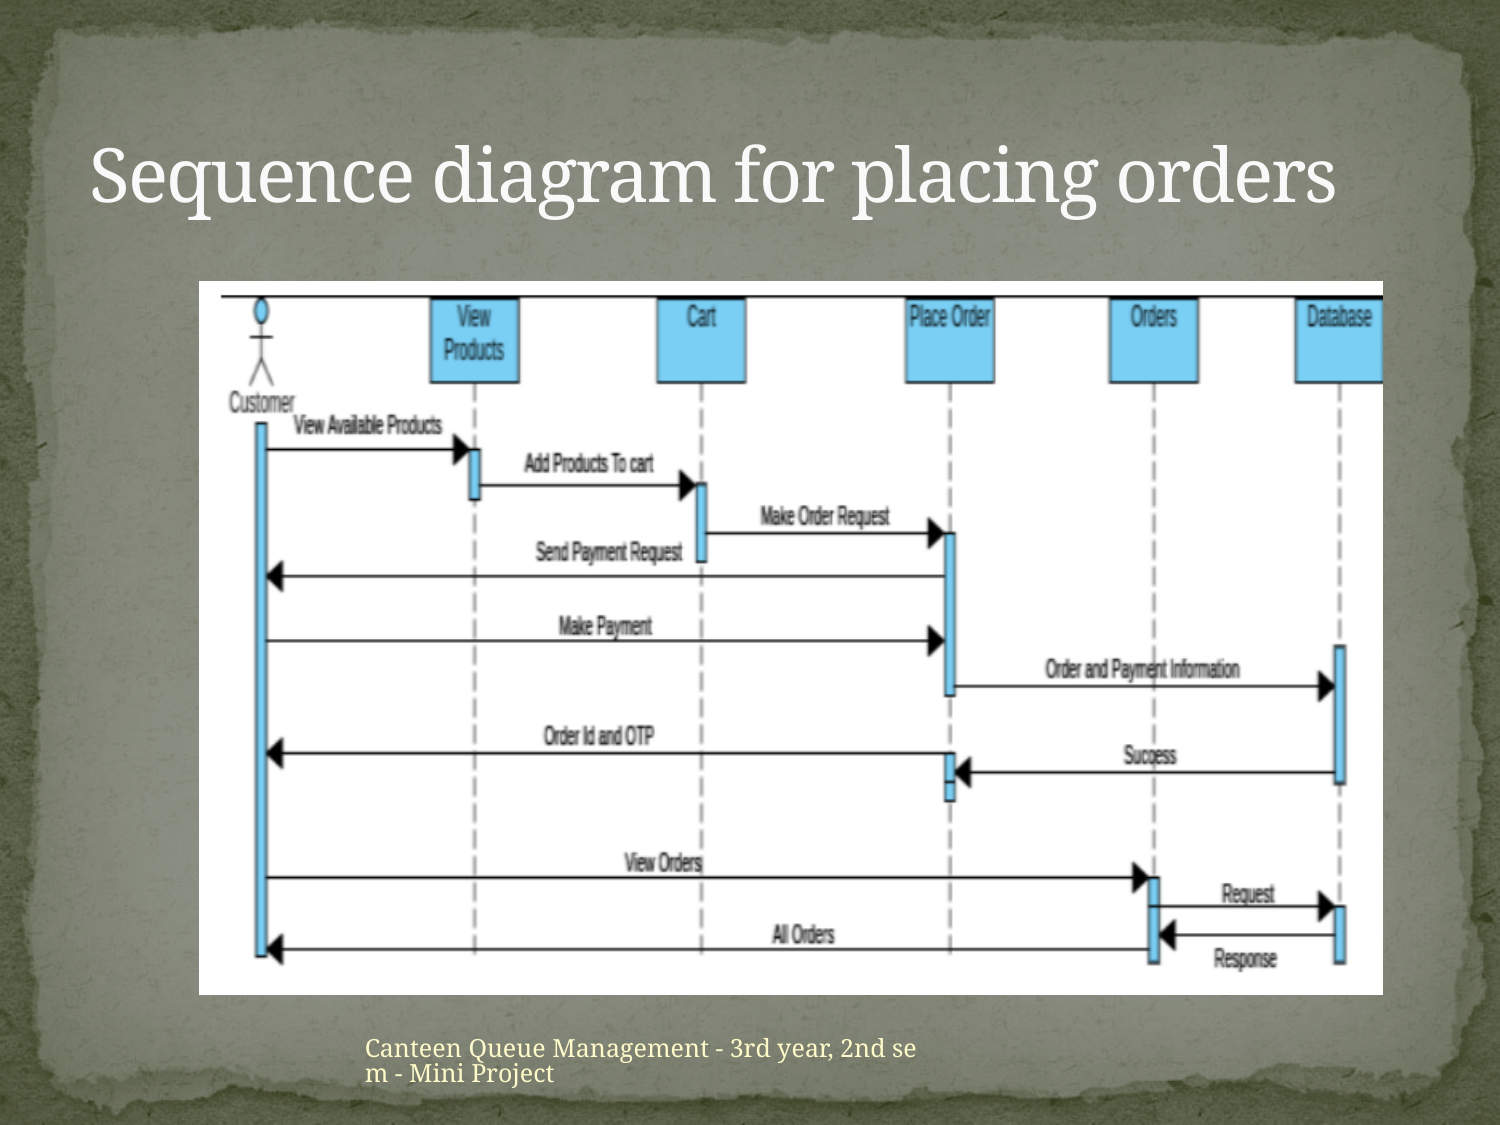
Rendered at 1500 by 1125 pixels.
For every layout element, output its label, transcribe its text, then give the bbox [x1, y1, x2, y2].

footer Canteen Queue Management - 3rd year, 2nd sem - Mini Project [350, 1017, 938, 1081]
title Sequence diagram for placing orders [74, 24, 1425, 225]
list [201, 283, 1382, 994]
